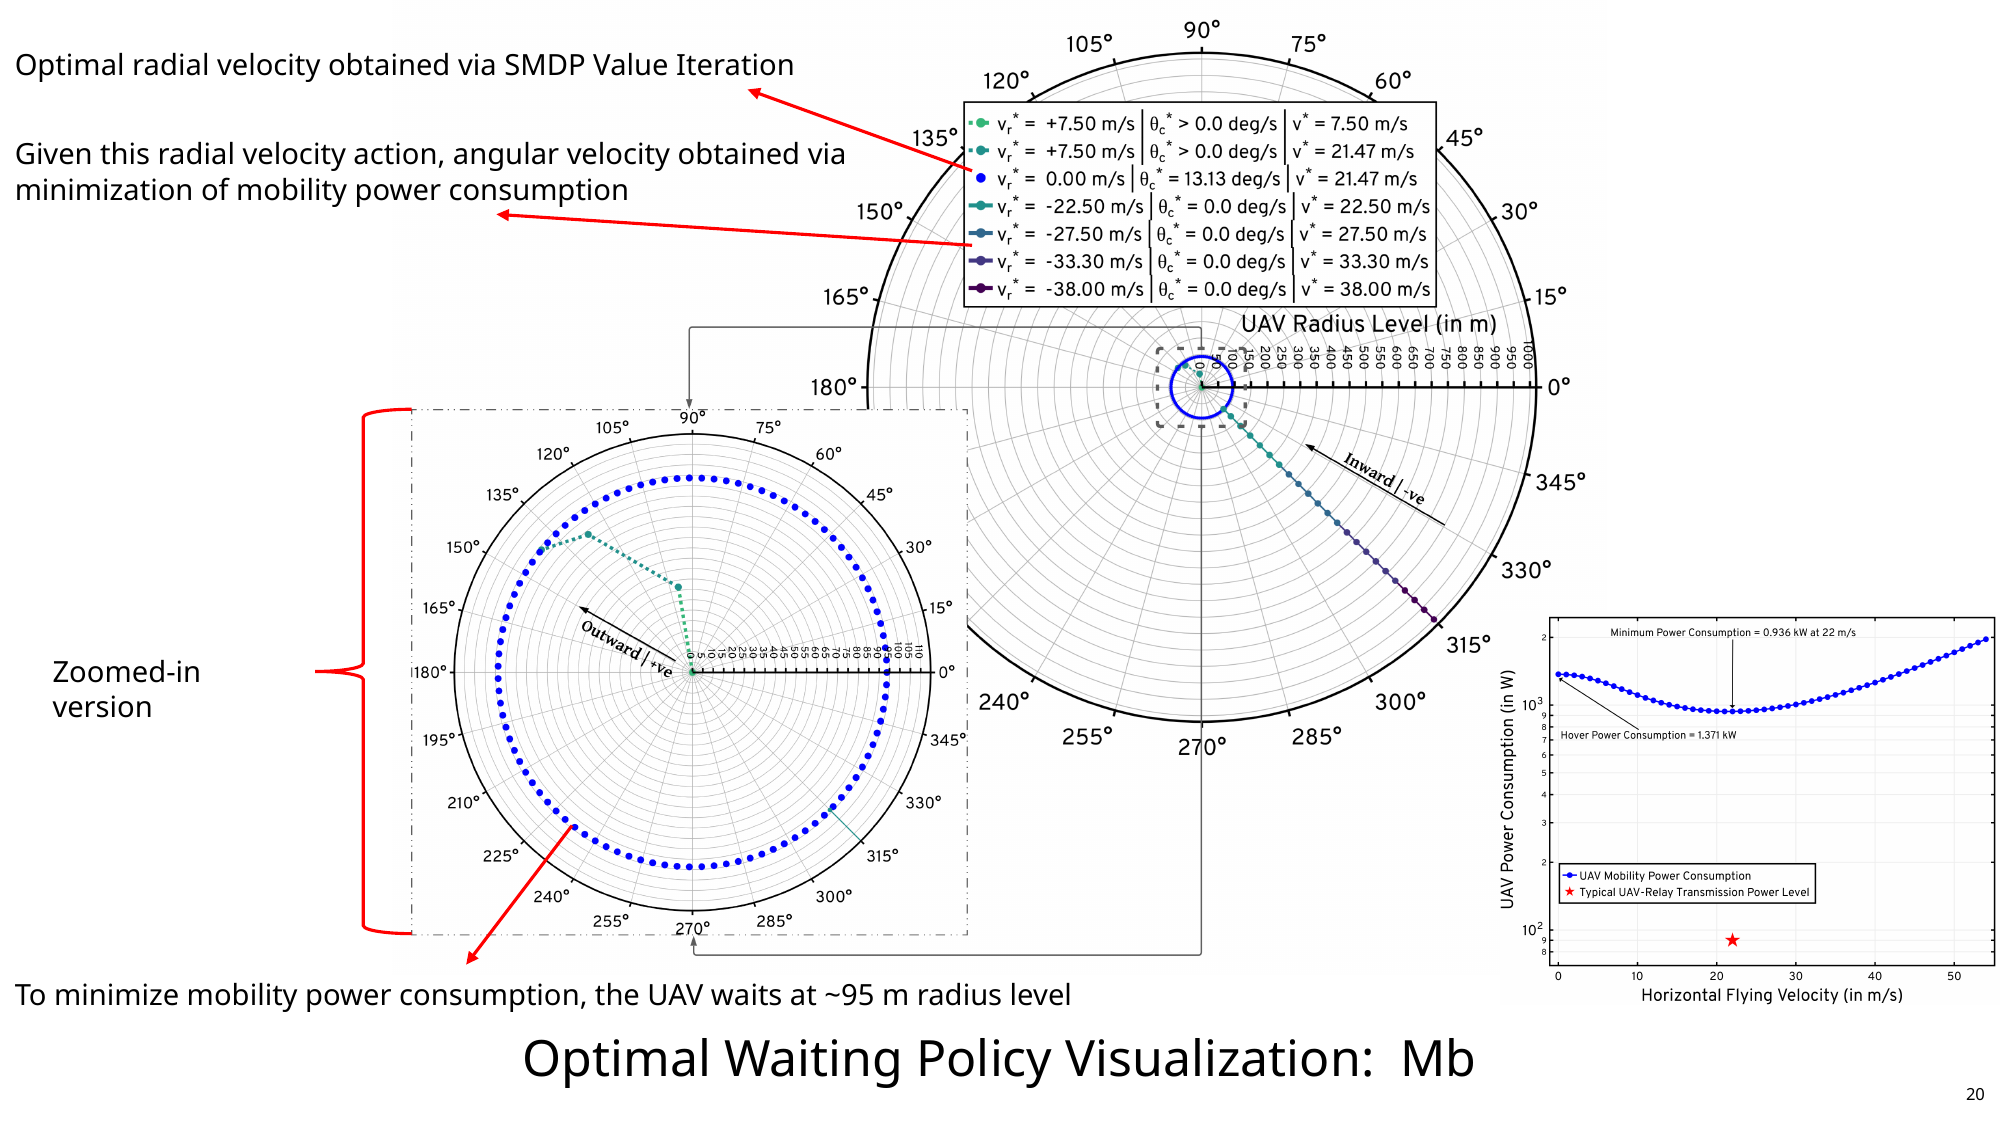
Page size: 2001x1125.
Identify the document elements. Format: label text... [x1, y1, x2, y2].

text_box [315, 409, 392, 934]
picture [392, 0, 2000, 1006]
text_box Zoomed-in version [37, 646, 316, 731]
text_box Given this radial velocity action, angular velocity obtained via minimization of mobility power consumption [0, 128, 392, 214]
slide_number 20 [1920, 1065, 2000, 1125]
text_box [466, 825, 573, 965]
text_box To minimize mobility power consumption, the UAV waits at ~95 m radius level [0, 968, 1108, 1019]
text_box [747, 89, 973, 172]
text_box Optimal radial velocity obtained via SMDP Value Iteration [0, 38, 392, 89]
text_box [496, 214, 973, 246]
